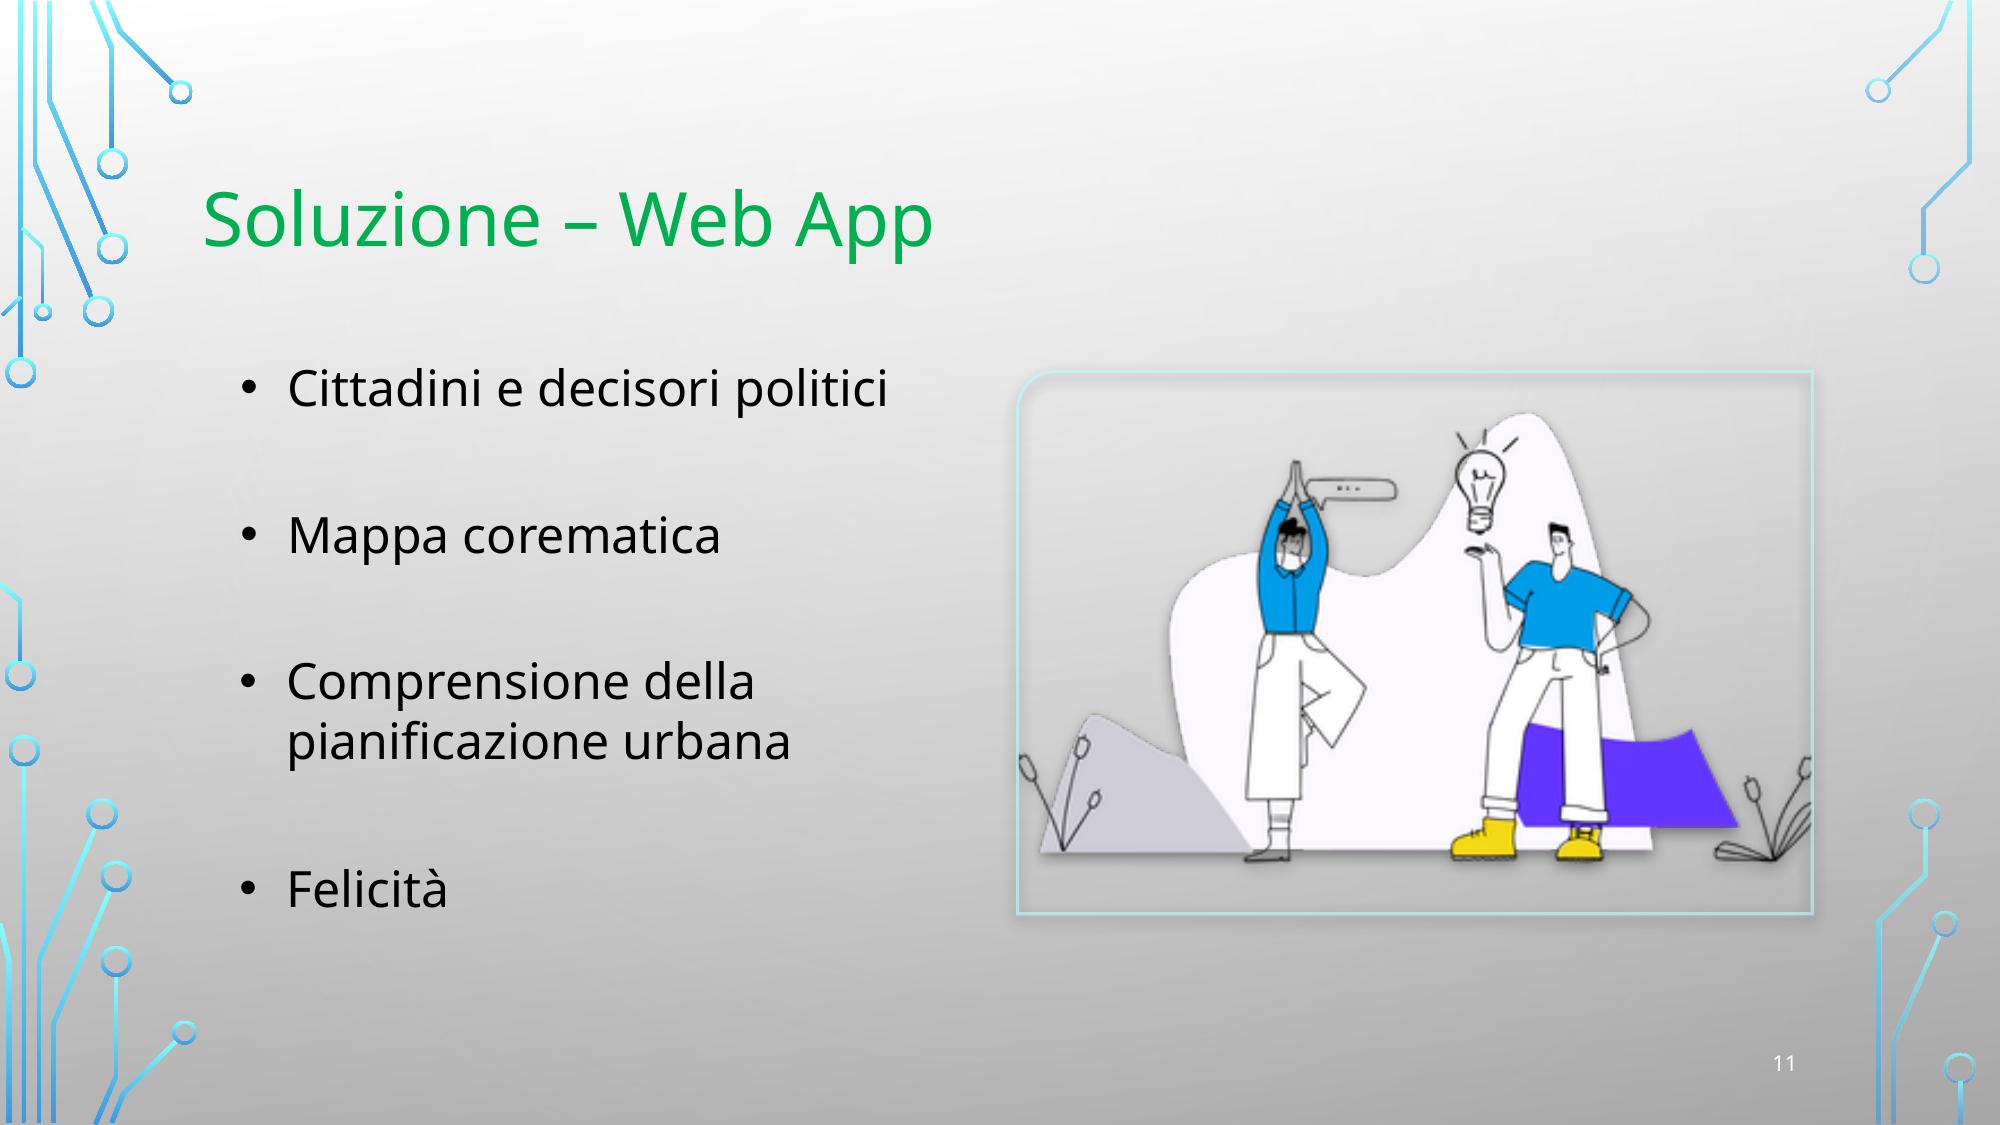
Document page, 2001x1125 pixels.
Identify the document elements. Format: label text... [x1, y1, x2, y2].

text_box Cittadini e decisori politici [225, 349, 1000, 425]
text_box Felicità [224, 849, 835, 925]
text_box Comprensione della pianificazione urbana [224, 642, 982, 778]
title Soluzione – Web App [187, 101, 1813, 344]
text_box Mappa corematica [225, 495, 983, 571]
picture [1017, 371, 1813, 914]
slide_number 11 [1685, 1035, 1813, 1095]
